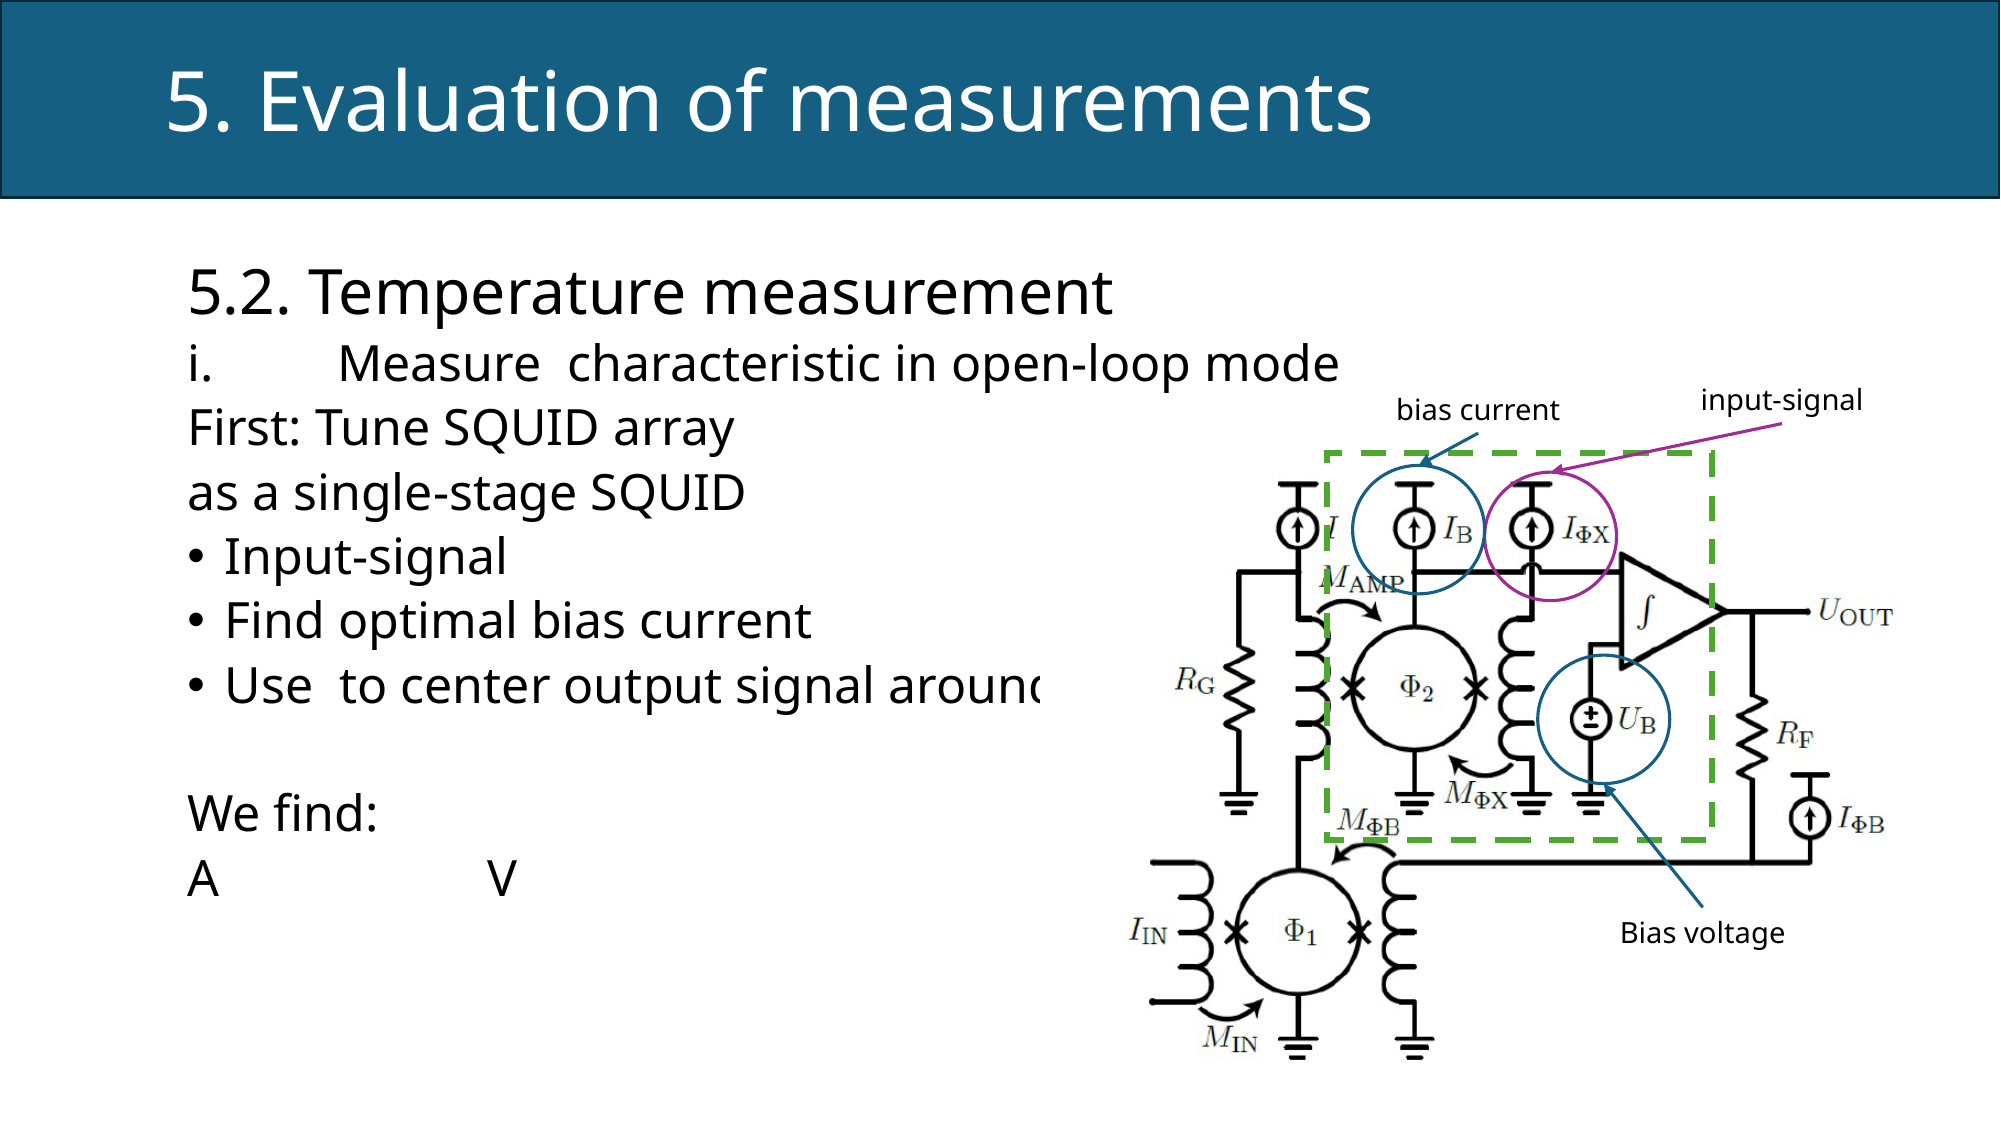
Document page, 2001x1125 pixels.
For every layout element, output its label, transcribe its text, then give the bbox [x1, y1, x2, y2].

picture [1040, 426, 1917, 1083]
text_box input-signal [1669, 373, 1895, 424]
text_box bias current [1365, 383, 1591, 426]
text_box 5. Evaluation of measurements [0, 0, 2000, 199]
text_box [1550, 423, 1783, 473]
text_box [1603, 783, 1704, 908]
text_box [1418, 433, 1479, 466]
